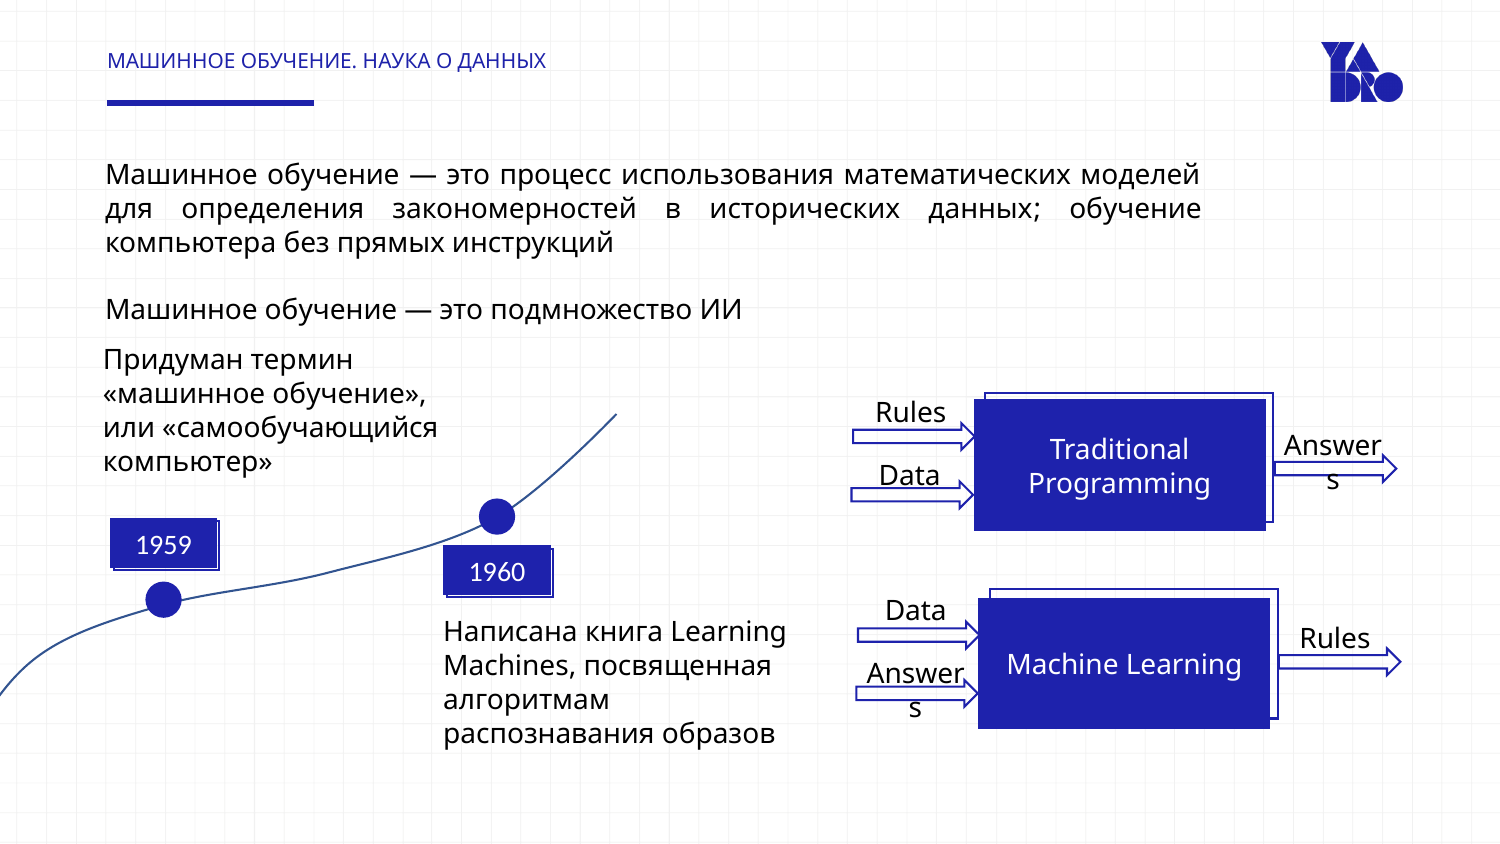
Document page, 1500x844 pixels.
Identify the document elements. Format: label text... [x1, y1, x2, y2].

text_box Машинное обучение — это процесс использования математических моделей для определения закономерностей в исторических данных; обучение компьютера без прямых инструкций Машинное обучение — это подмножество ИИ [90, 141, 1217, 351]
text_box Answers [854, 648, 977, 731]
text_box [444, 499, 553, 597]
text_box Придуман термин «машинное обучение», или «самообучающийся компьютер» [87, 326, 489, 484]
text_box Traditional Programming [974, 399, 1266, 531]
text_box МАШИННОЕ ОБУЧЕНИЕ. НАУКА О ДАННЫХ [107, 40, 950, 105]
text_box [0, 621, 205, 729]
text_box Answers [1274, 420, 1395, 503]
text_box [451, 413, 618, 498]
text_box [989, 588, 1279, 720]
text_box Написана книга Learning Machines, посвященная алгоритмам распознавания образов [428, 598, 844, 756]
picture [1321, 42, 1403, 102]
text_box [1279, 651, 1402, 678]
text_box Rules [1279, 613, 1392, 662]
text_box Rules [862, 386, 959, 428]
text_box Data [867, 585, 964, 627]
text_box Data [861, 449, 958, 487]
text_box Machine Learning [978, 598, 1270, 729]
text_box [110, 518, 220, 617]
text_box [984, 392, 1274, 523]
text_box [850, 478, 975, 511]
text_box [855, 677, 980, 710]
text_box [852, 420, 977, 453]
text_box [223, 503, 440, 615]
text_box [856, 619, 982, 651]
